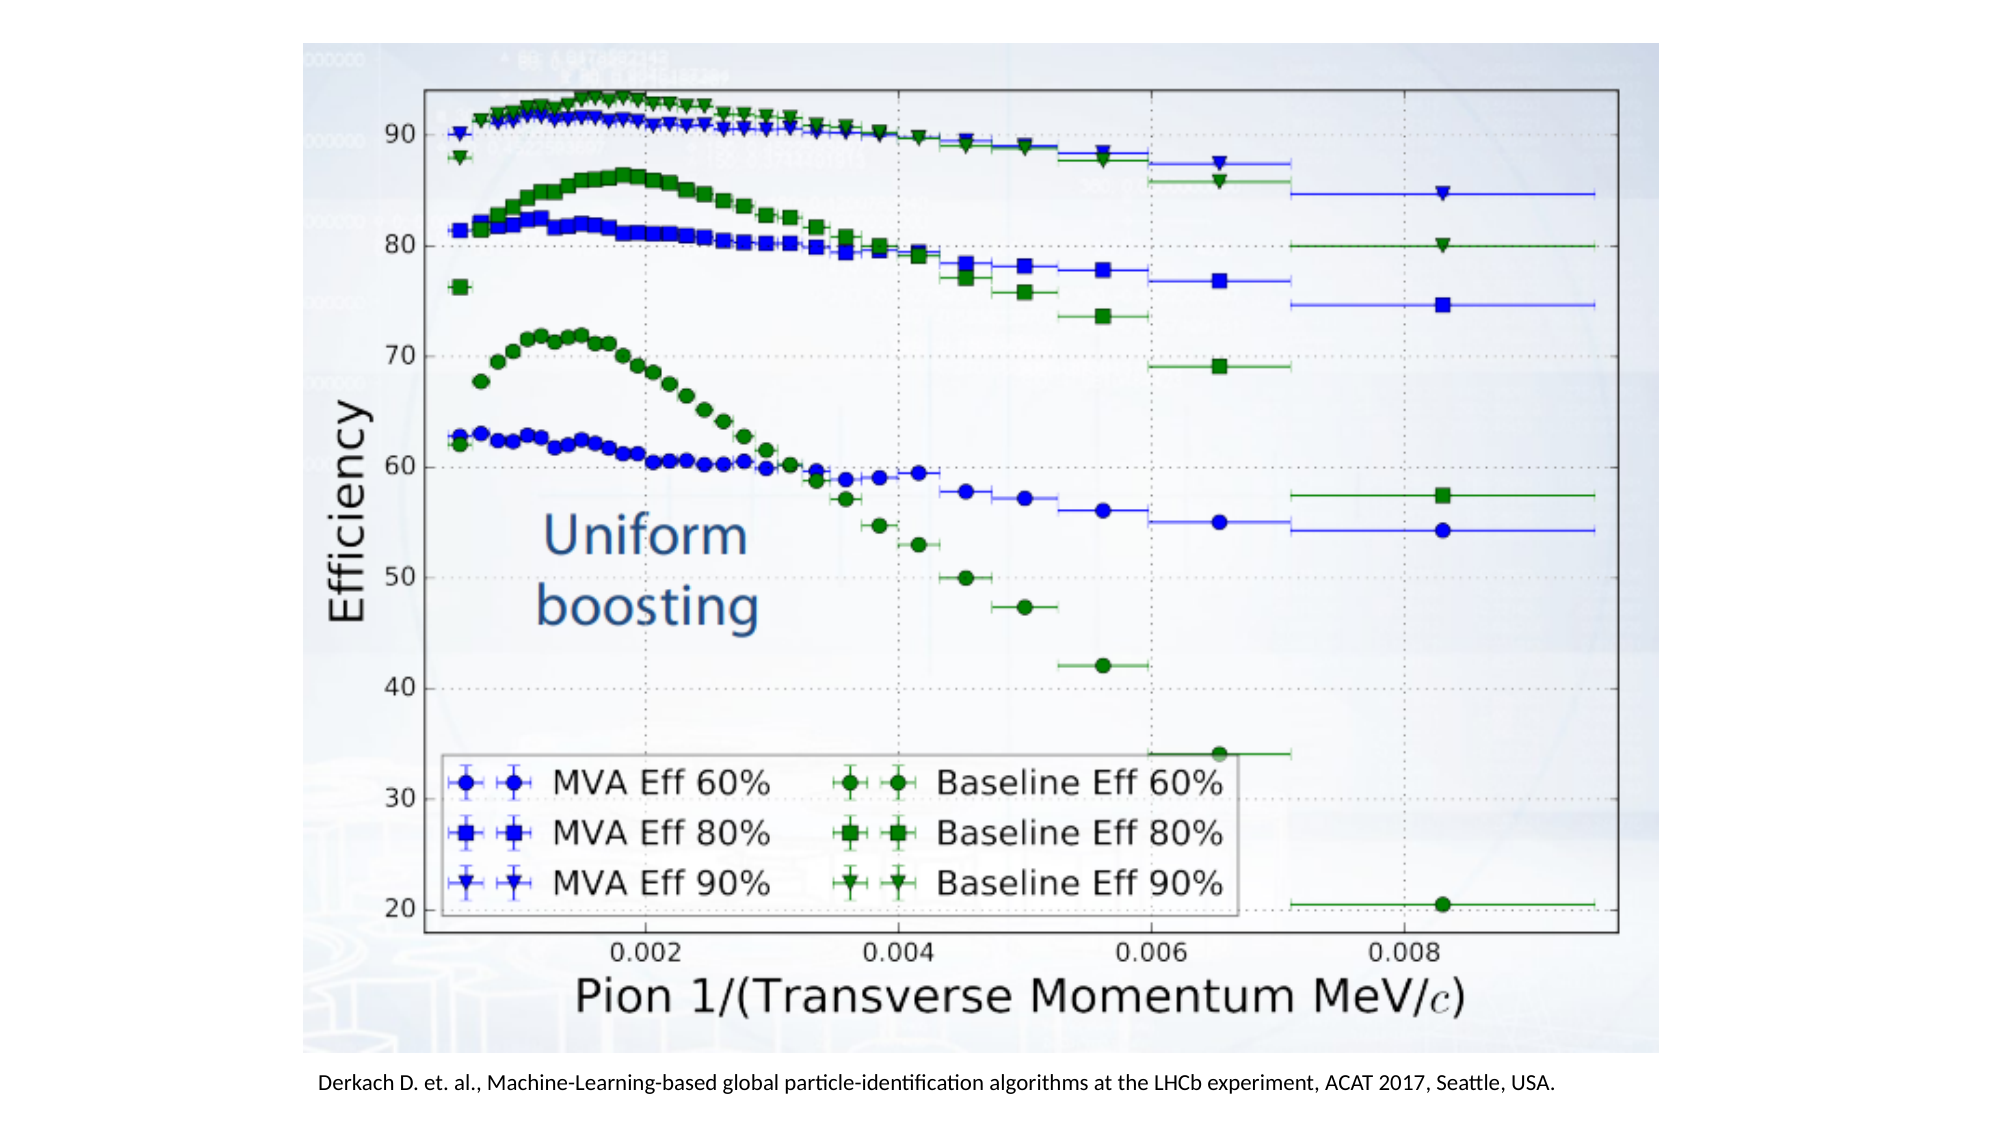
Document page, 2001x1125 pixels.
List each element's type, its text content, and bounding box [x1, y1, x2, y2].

picture [303, 43, 1659, 1053]
text_box Derkach D. et. al., Machine-Learning-based global particle-identification algorithms at the LHCb experiment, ACAT 2017, Seattle, USA. [303, 1059, 2000, 1103]
